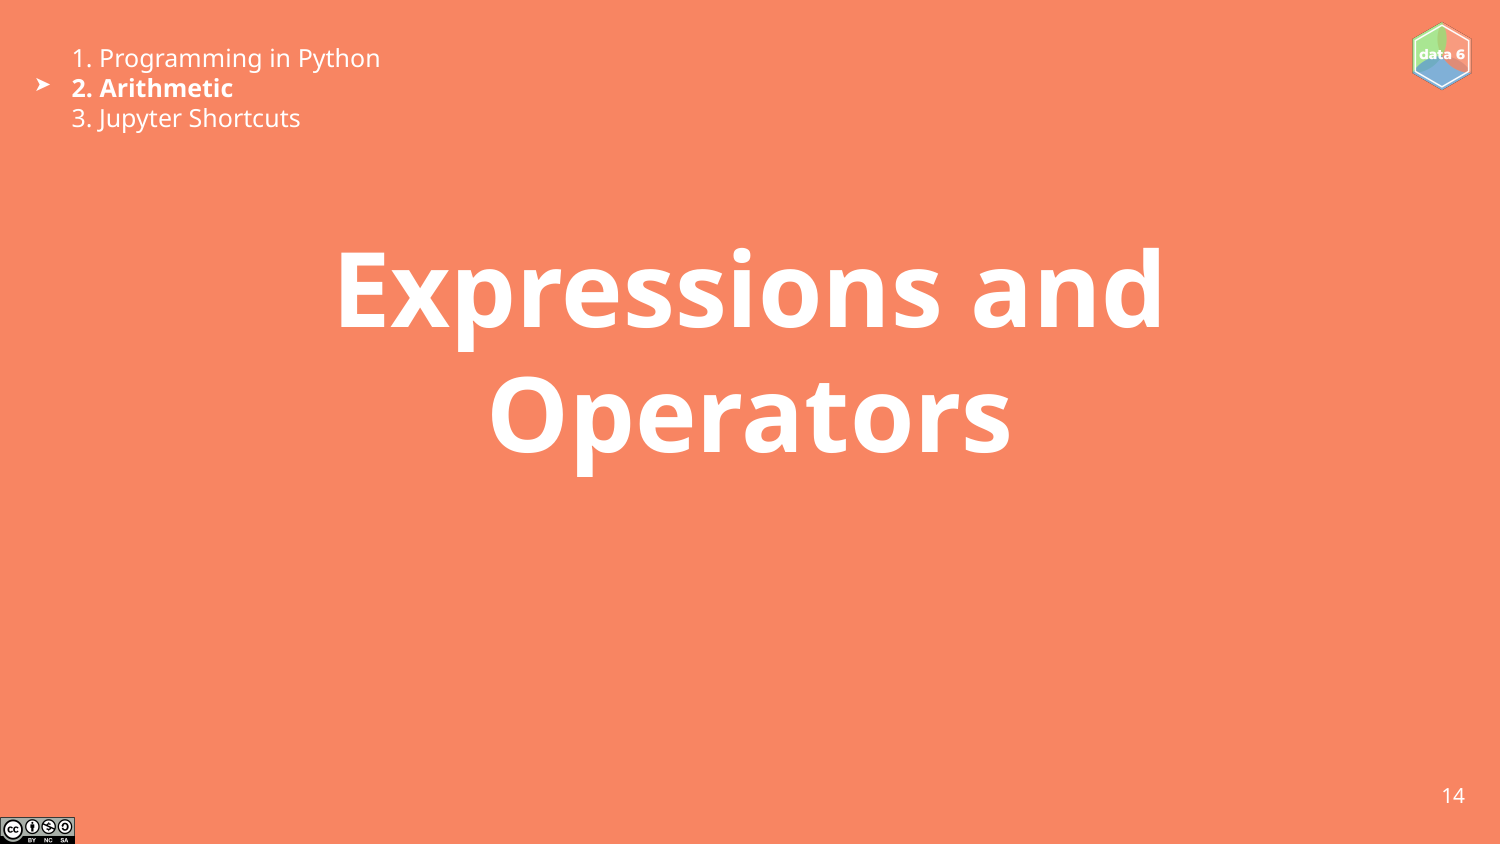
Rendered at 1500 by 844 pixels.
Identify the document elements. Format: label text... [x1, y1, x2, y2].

slide_number ‹#› [1389, 764, 1480, 830]
text_box 1. Programming in Python 2. Arithmetic 3. Jupyter Shortcuts [56, 27, 593, 148]
picture [0, 817, 75, 844]
picture [1404, 18, 1480, 94]
title Expressions and Operators [73, 208, 1427, 489]
text_box ➤ [18, 58, 64, 109]
